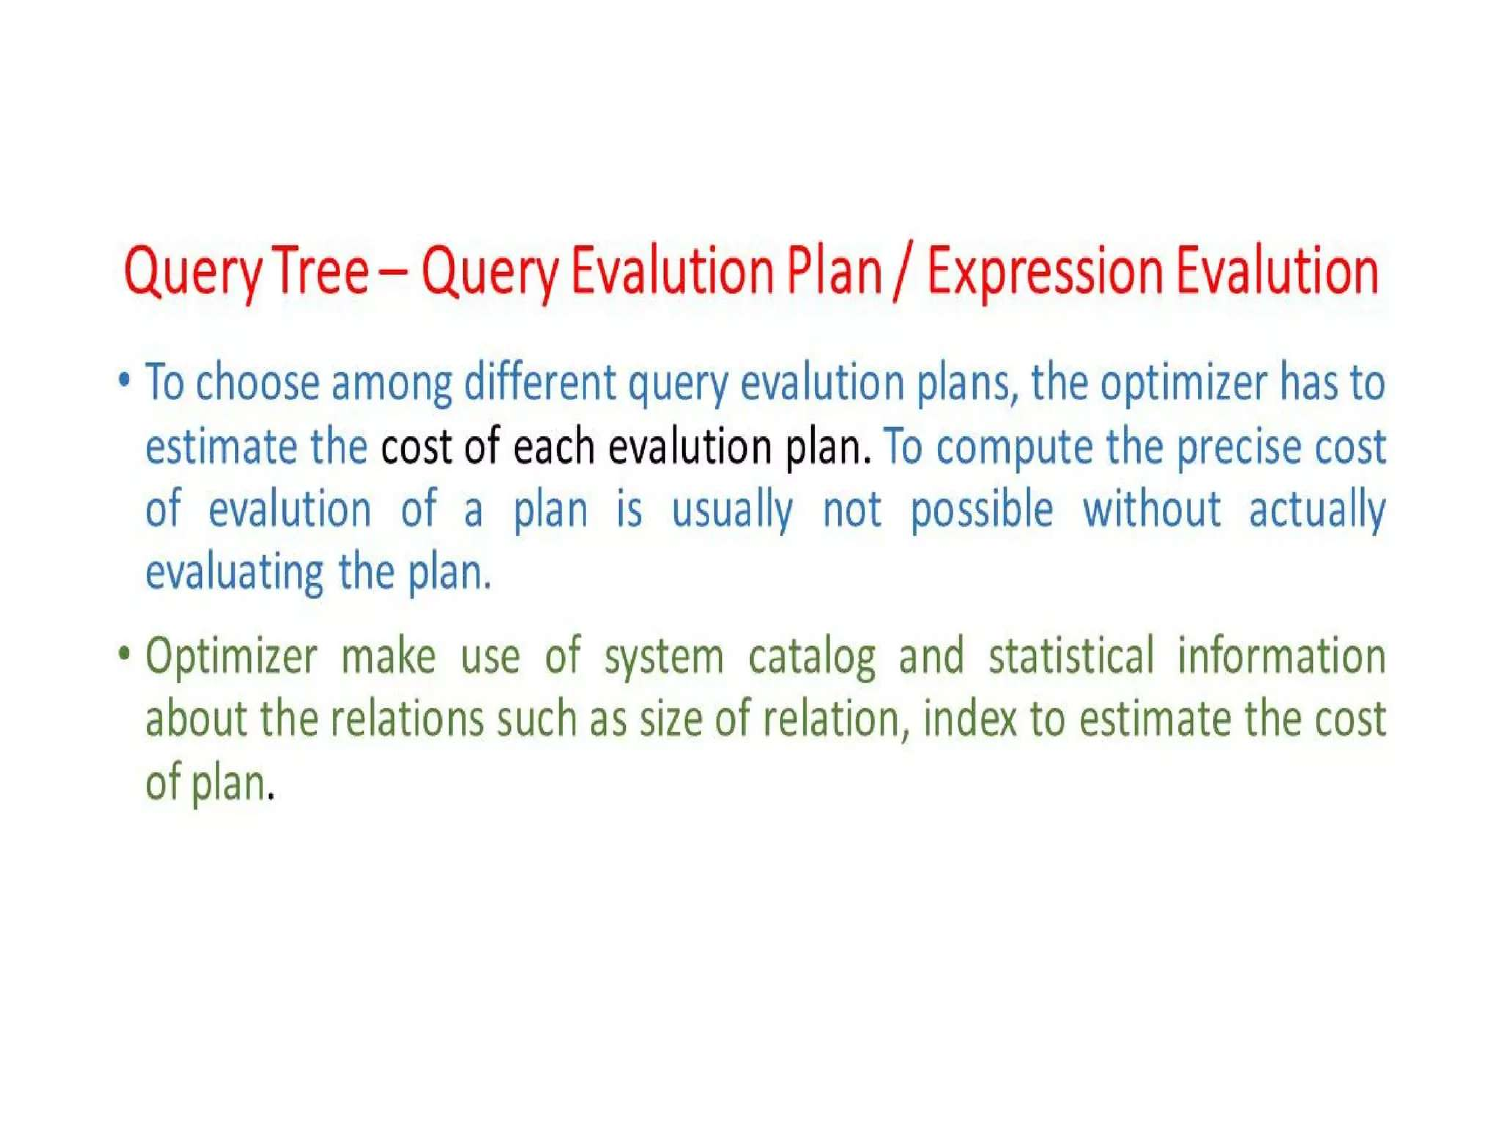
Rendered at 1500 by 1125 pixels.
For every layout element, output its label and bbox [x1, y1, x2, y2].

picture [0, 140, 1500, 1125]
